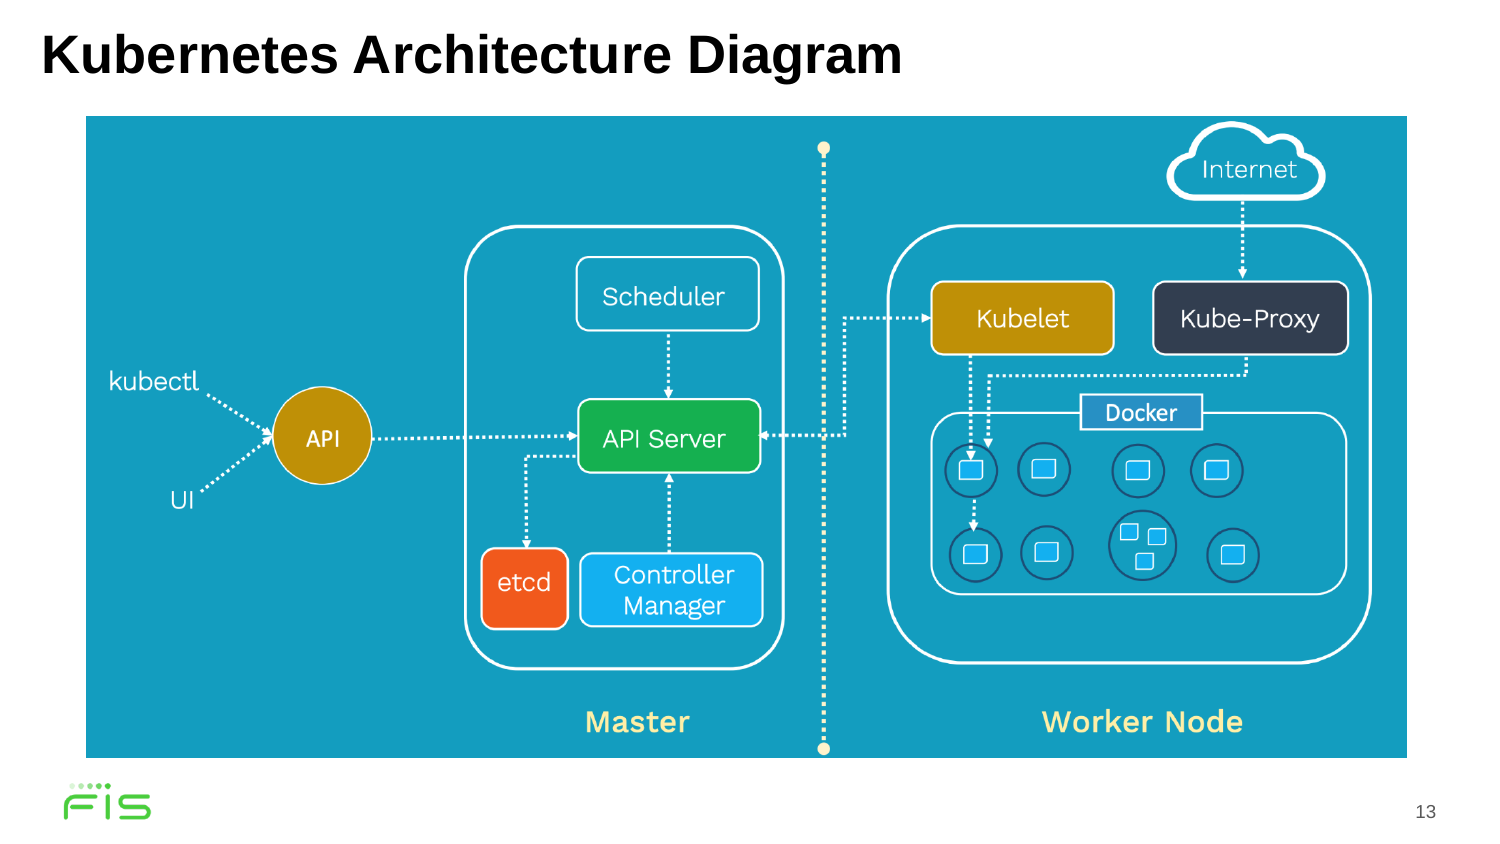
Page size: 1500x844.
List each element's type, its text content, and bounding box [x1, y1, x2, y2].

picture [86, 115, 1407, 759]
slide_number 13 [1359, 799, 1437, 822]
title Kubernetes Architecture Diagram [41, 32, 1414, 161]
picture [58, 780, 154, 823]
